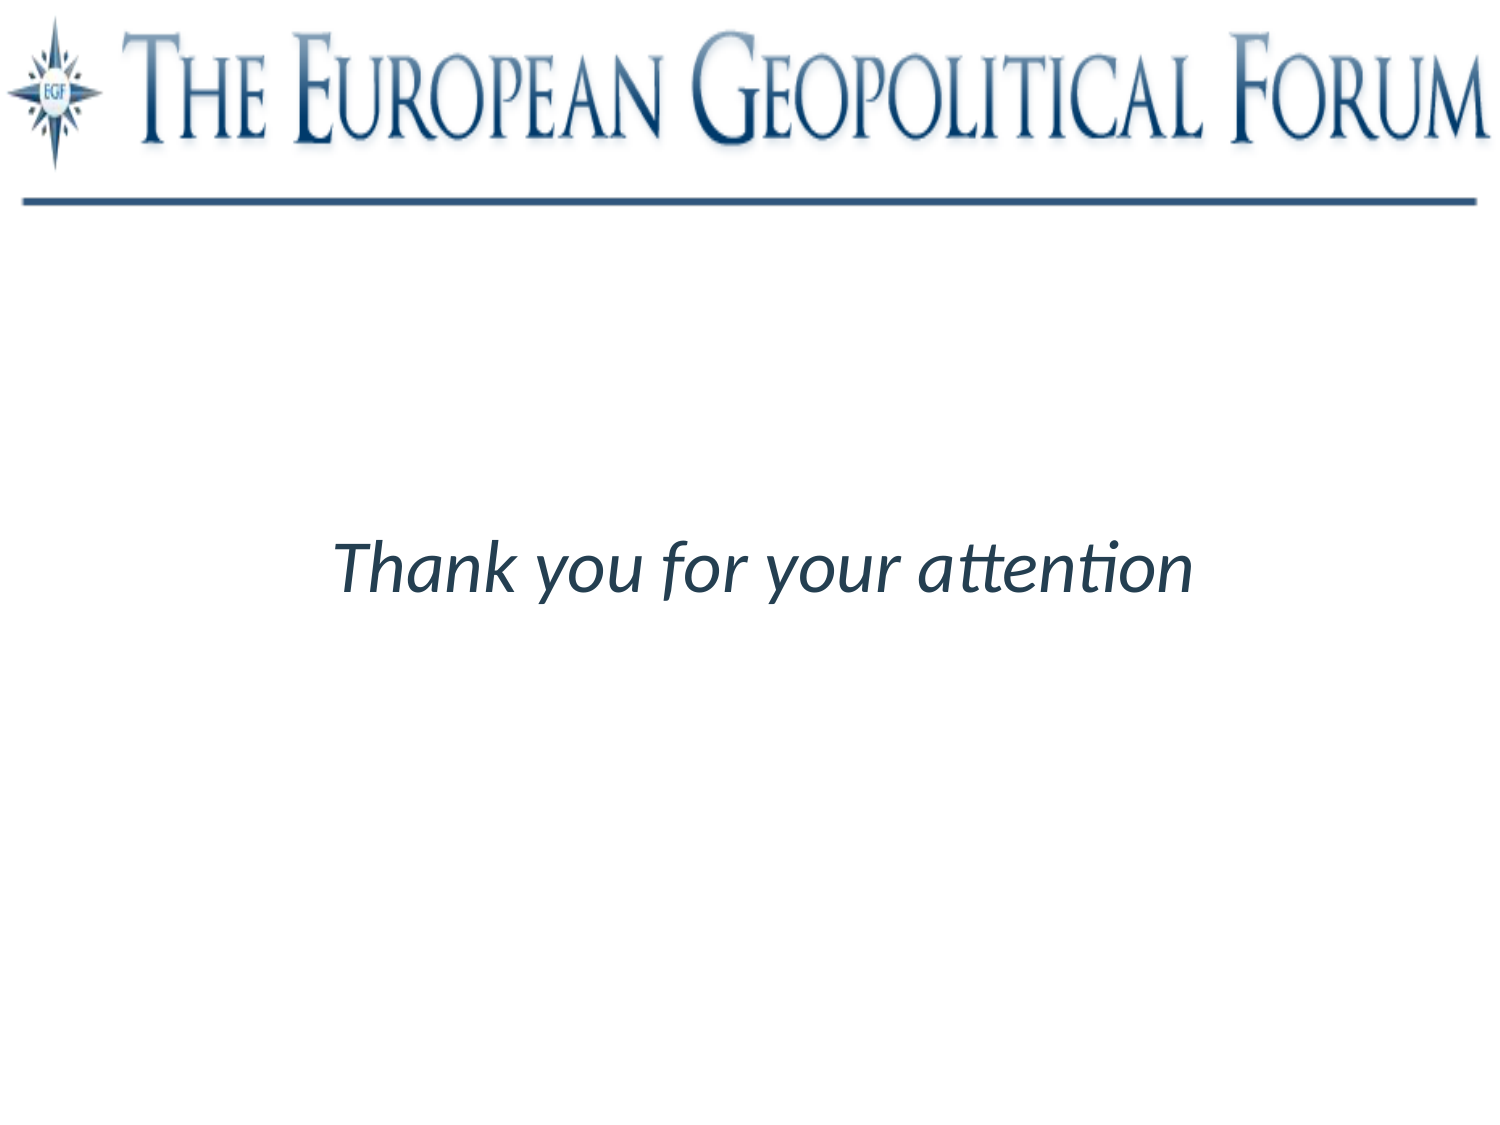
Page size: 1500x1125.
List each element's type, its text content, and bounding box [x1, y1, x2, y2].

title Thank you for your attention [88, 468, 1439, 657]
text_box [0, 0, 1500, 209]
